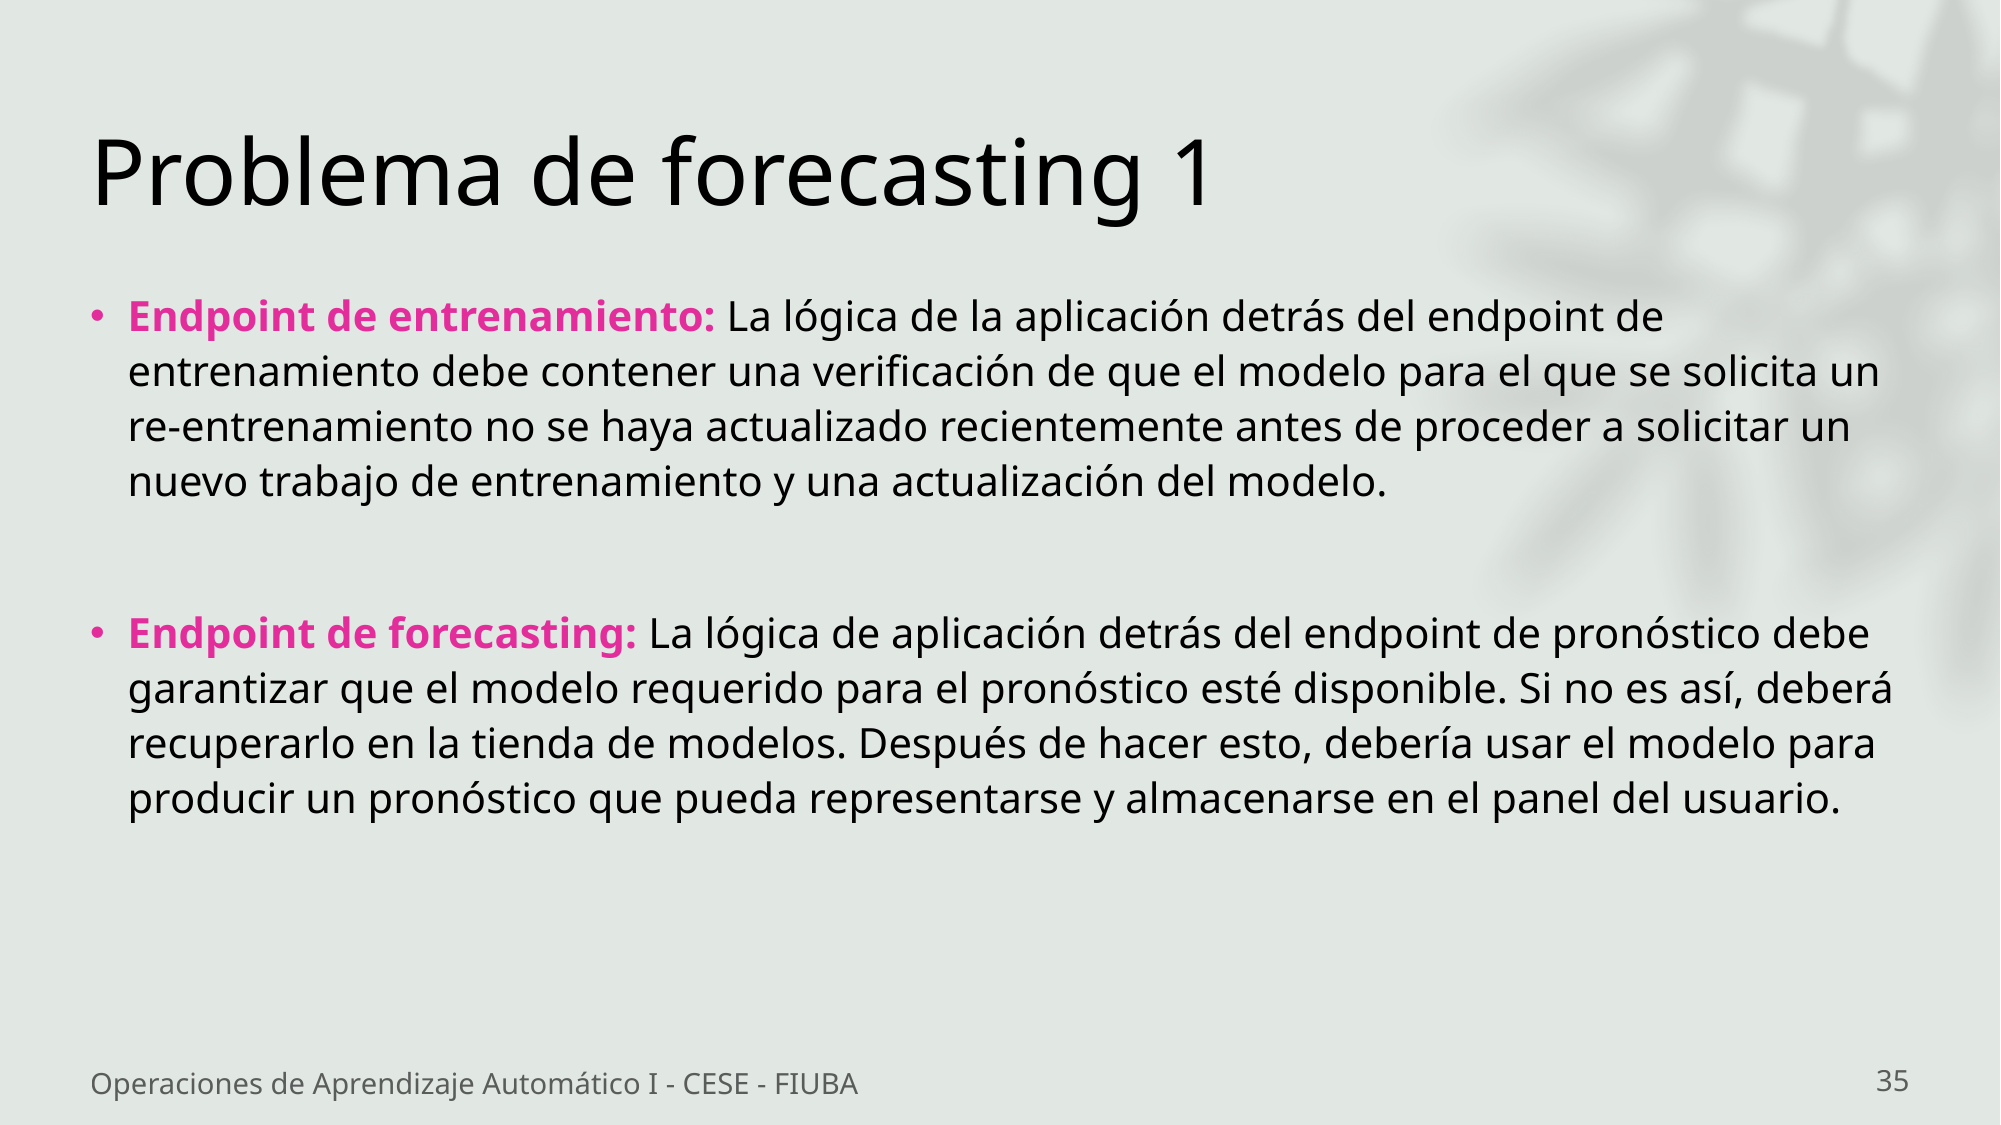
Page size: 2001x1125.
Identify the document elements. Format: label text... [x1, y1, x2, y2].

slide_number 35 [1474, 1052, 1925, 1113]
title Problema de forecasting 1 [75, 60, 1863, 277]
list Endpoint de entrenamiento: La lógica de la aplicación detrás del endpoint de entrenamiento debe contener una verificación de que el modelo para el que se solicita un re-entrenamiento no se haya actualizado recientemente antes de proceder a solicitar un nuevo trabajo de entrenamiento y una actualización del modelo. Endpoint de forecasting: La lógica de aplicación detrás del endpoint de pronóstico debe garantizar que el modelo requerido para el pronóstico esté disponible. Si no es así, deberá recuperarlo en la tienda de modelos. Después de hacer esto, debería usar el modelo para producir un pronóstico que pueda representarse y almacenarse en el panel del usuario. [75, 277, 1925, 1009]
footer Operaciones de Aprendizaje Automático I - CESE - FIUBA [75, 1052, 1186, 1113]
